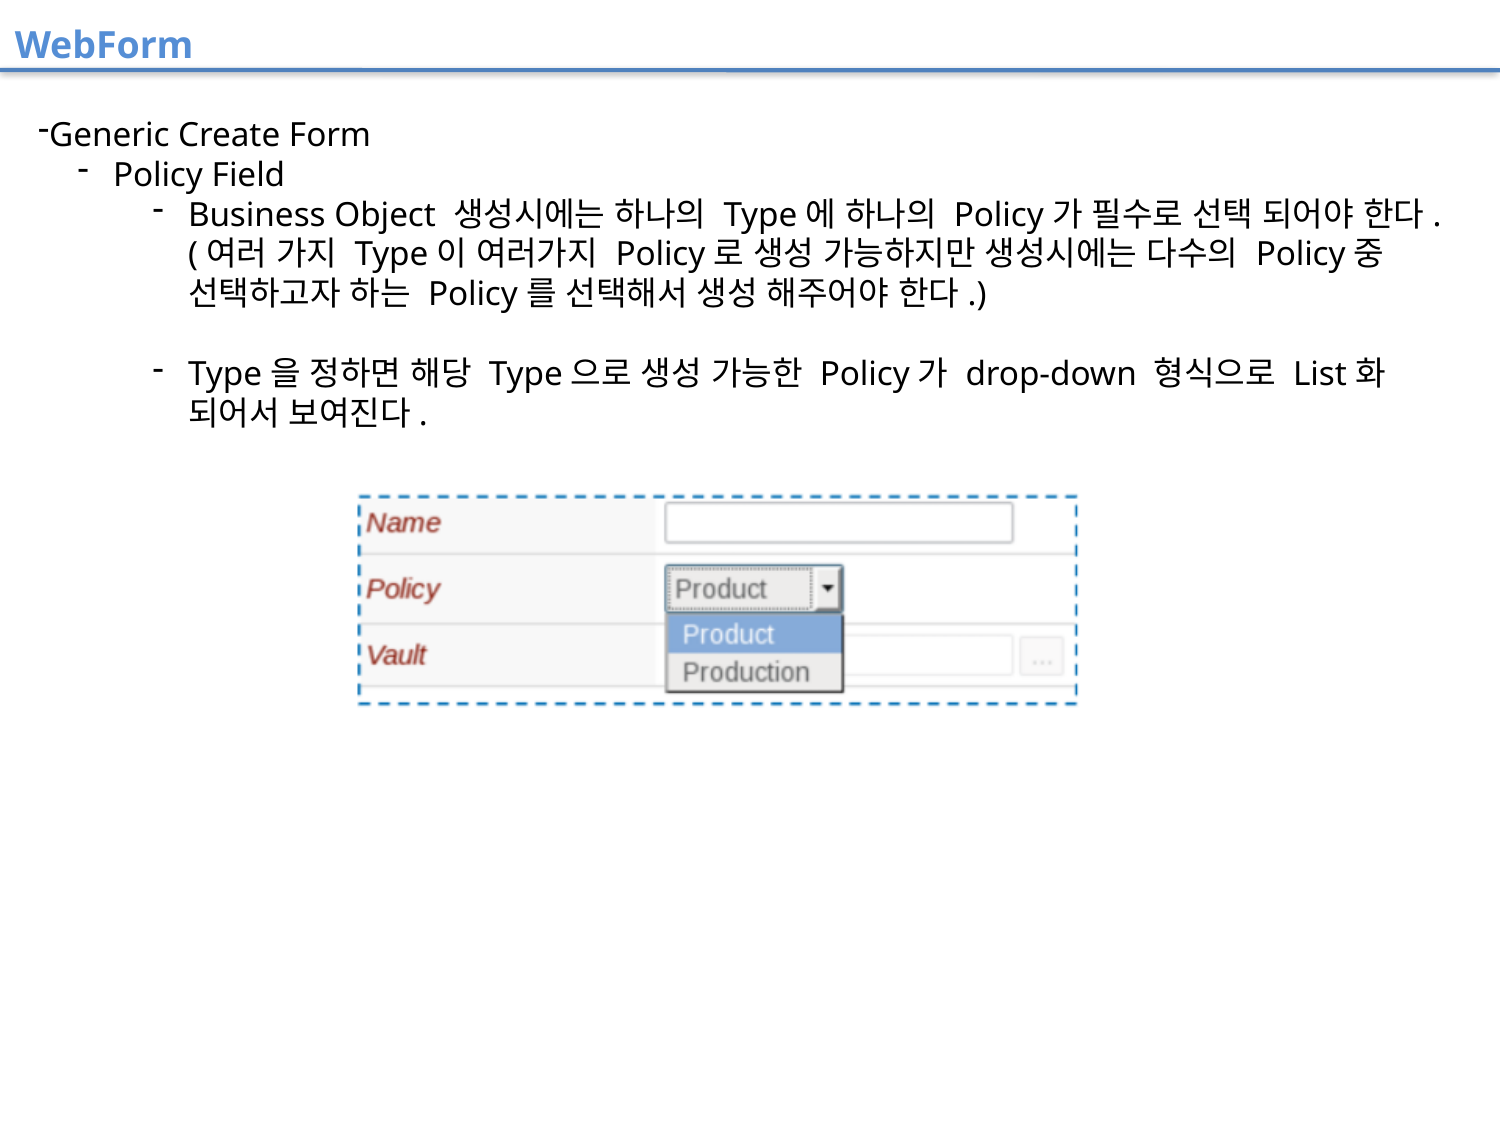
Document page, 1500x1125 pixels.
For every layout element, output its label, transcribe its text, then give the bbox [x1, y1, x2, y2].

text_box Generic Create Form Policy Field Business Object 생성시에는 하나의 Type에 하나의 Policy가 필수로 선택 되어야 한다.(여러 가지 Type이 여러가지 Policy로 생성 가능하지만 생성시에는 다수의 Policy중 선택하고자 하는 Policy를 선택해서 생성 해주어야 한다.) Type을 정하면 해당 Type으로 생성 가능한 Policy가 drop-down 형식으로 List화 되어서 보여진다. [23, 105, 1477, 440]
text_box WebForm [0, 13, 1090, 69]
picture [339, 480, 1091, 720]
